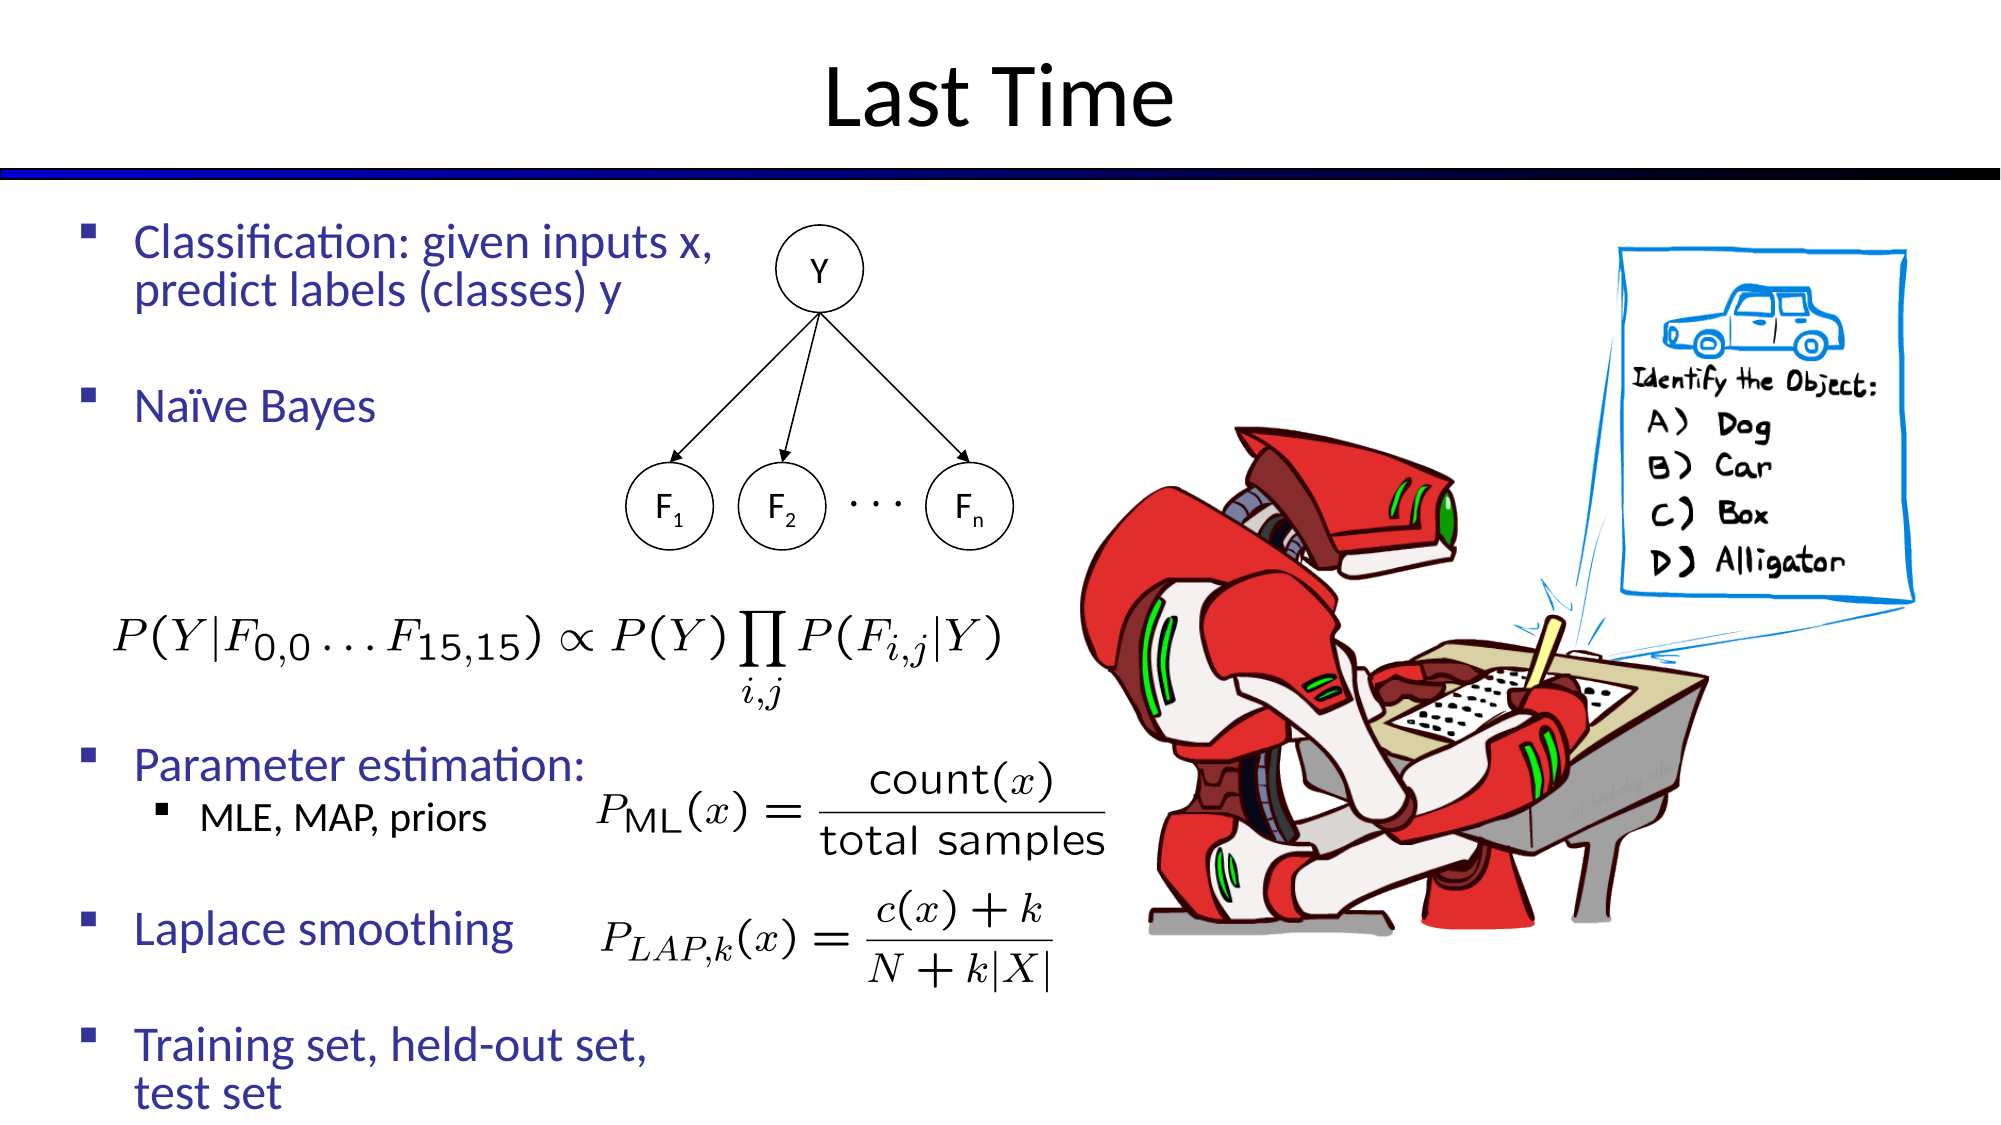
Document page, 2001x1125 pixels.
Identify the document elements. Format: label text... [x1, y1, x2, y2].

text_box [625, 224, 1014, 551]
title Last Time [0, 0, 2000, 184]
picture [595, 224, 1938, 942]
picture [600, 889, 1054, 994]
picture [113, 609, 1001, 711]
list Classification: given inputs x, predict labels (classes) y Naïve Bayes Parameter estimation: MLE, MAP, priors Laplace smoothing Training set, held-out set, test set [62, 212, 735, 989]
